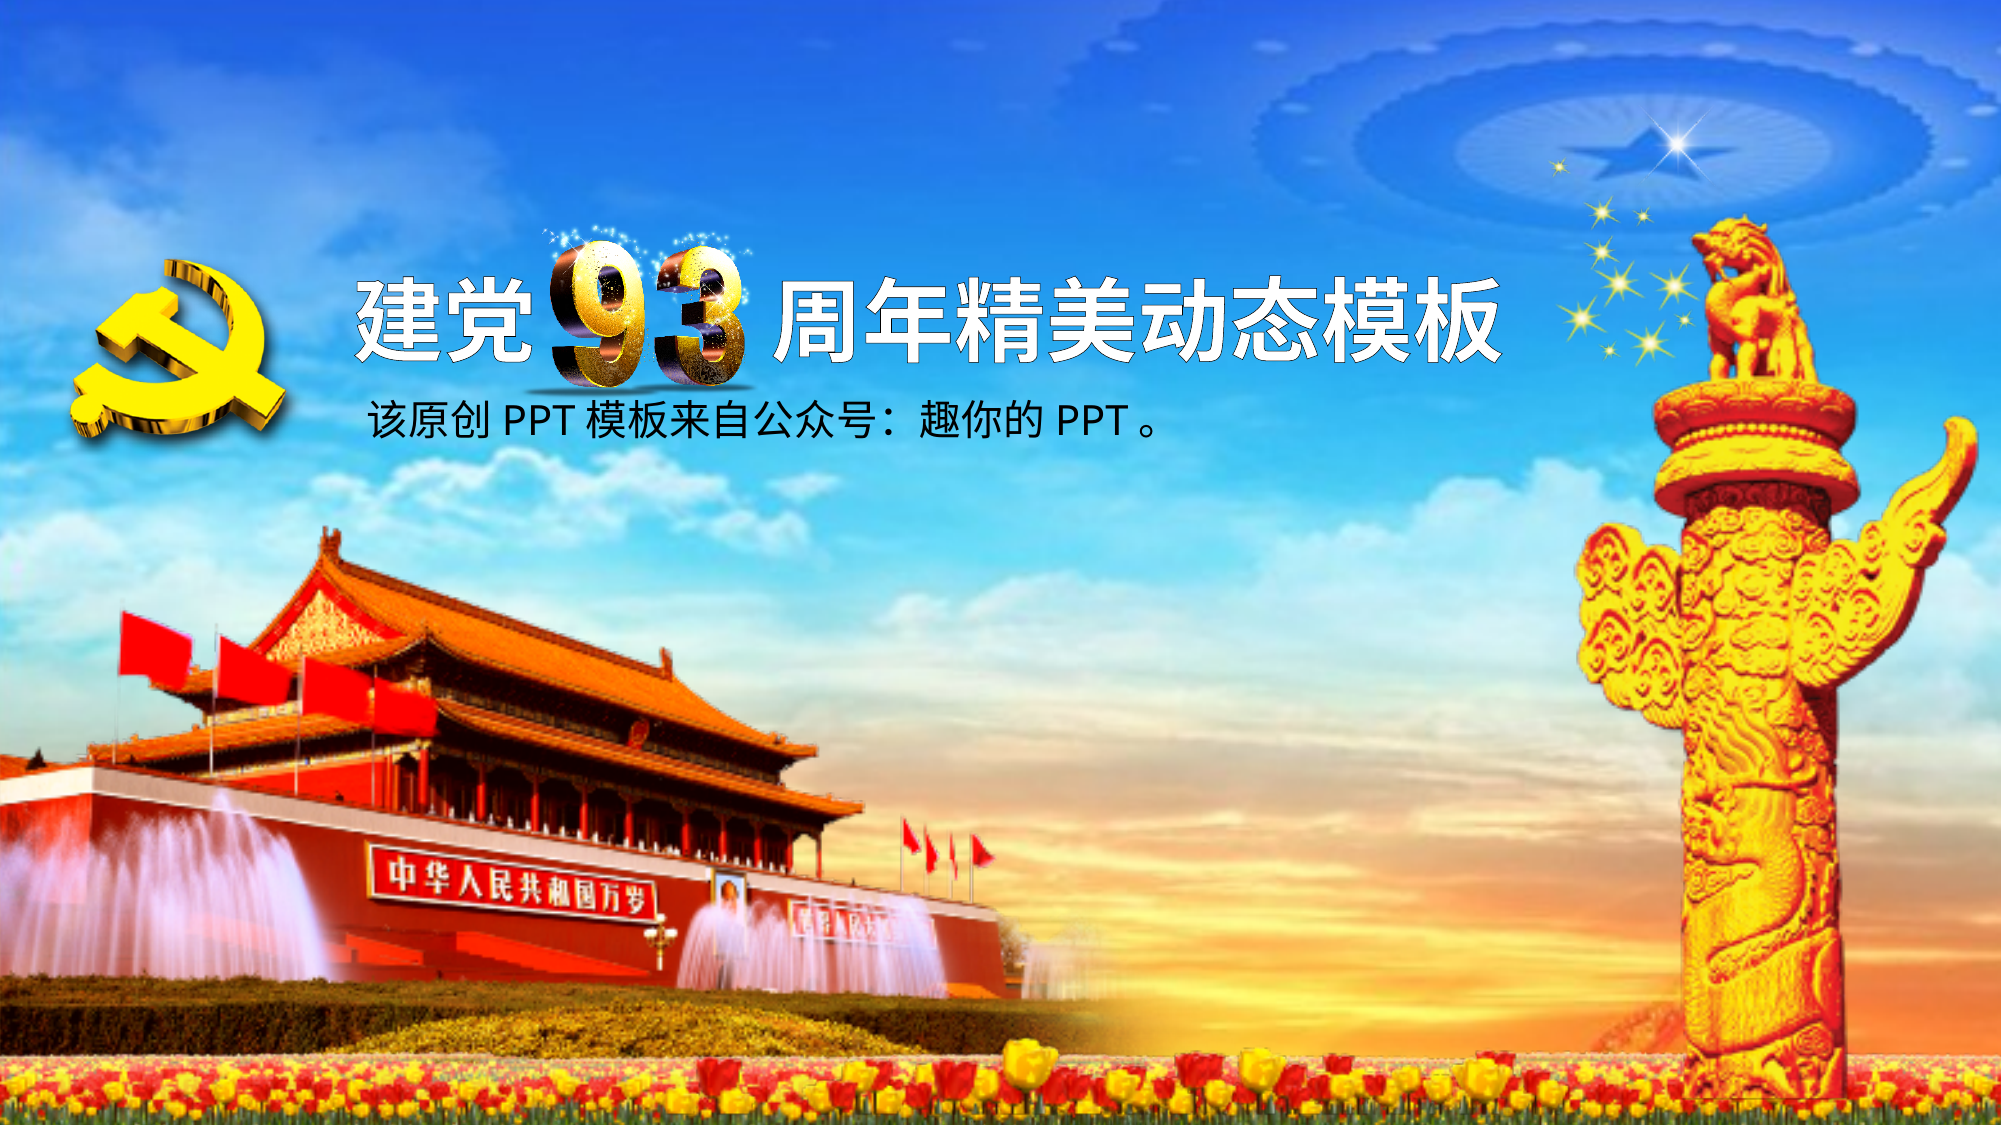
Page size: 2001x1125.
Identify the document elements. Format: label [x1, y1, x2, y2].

text_box [336, 214, 2000, 453]
picture [0, 0, 2001, 1125]
